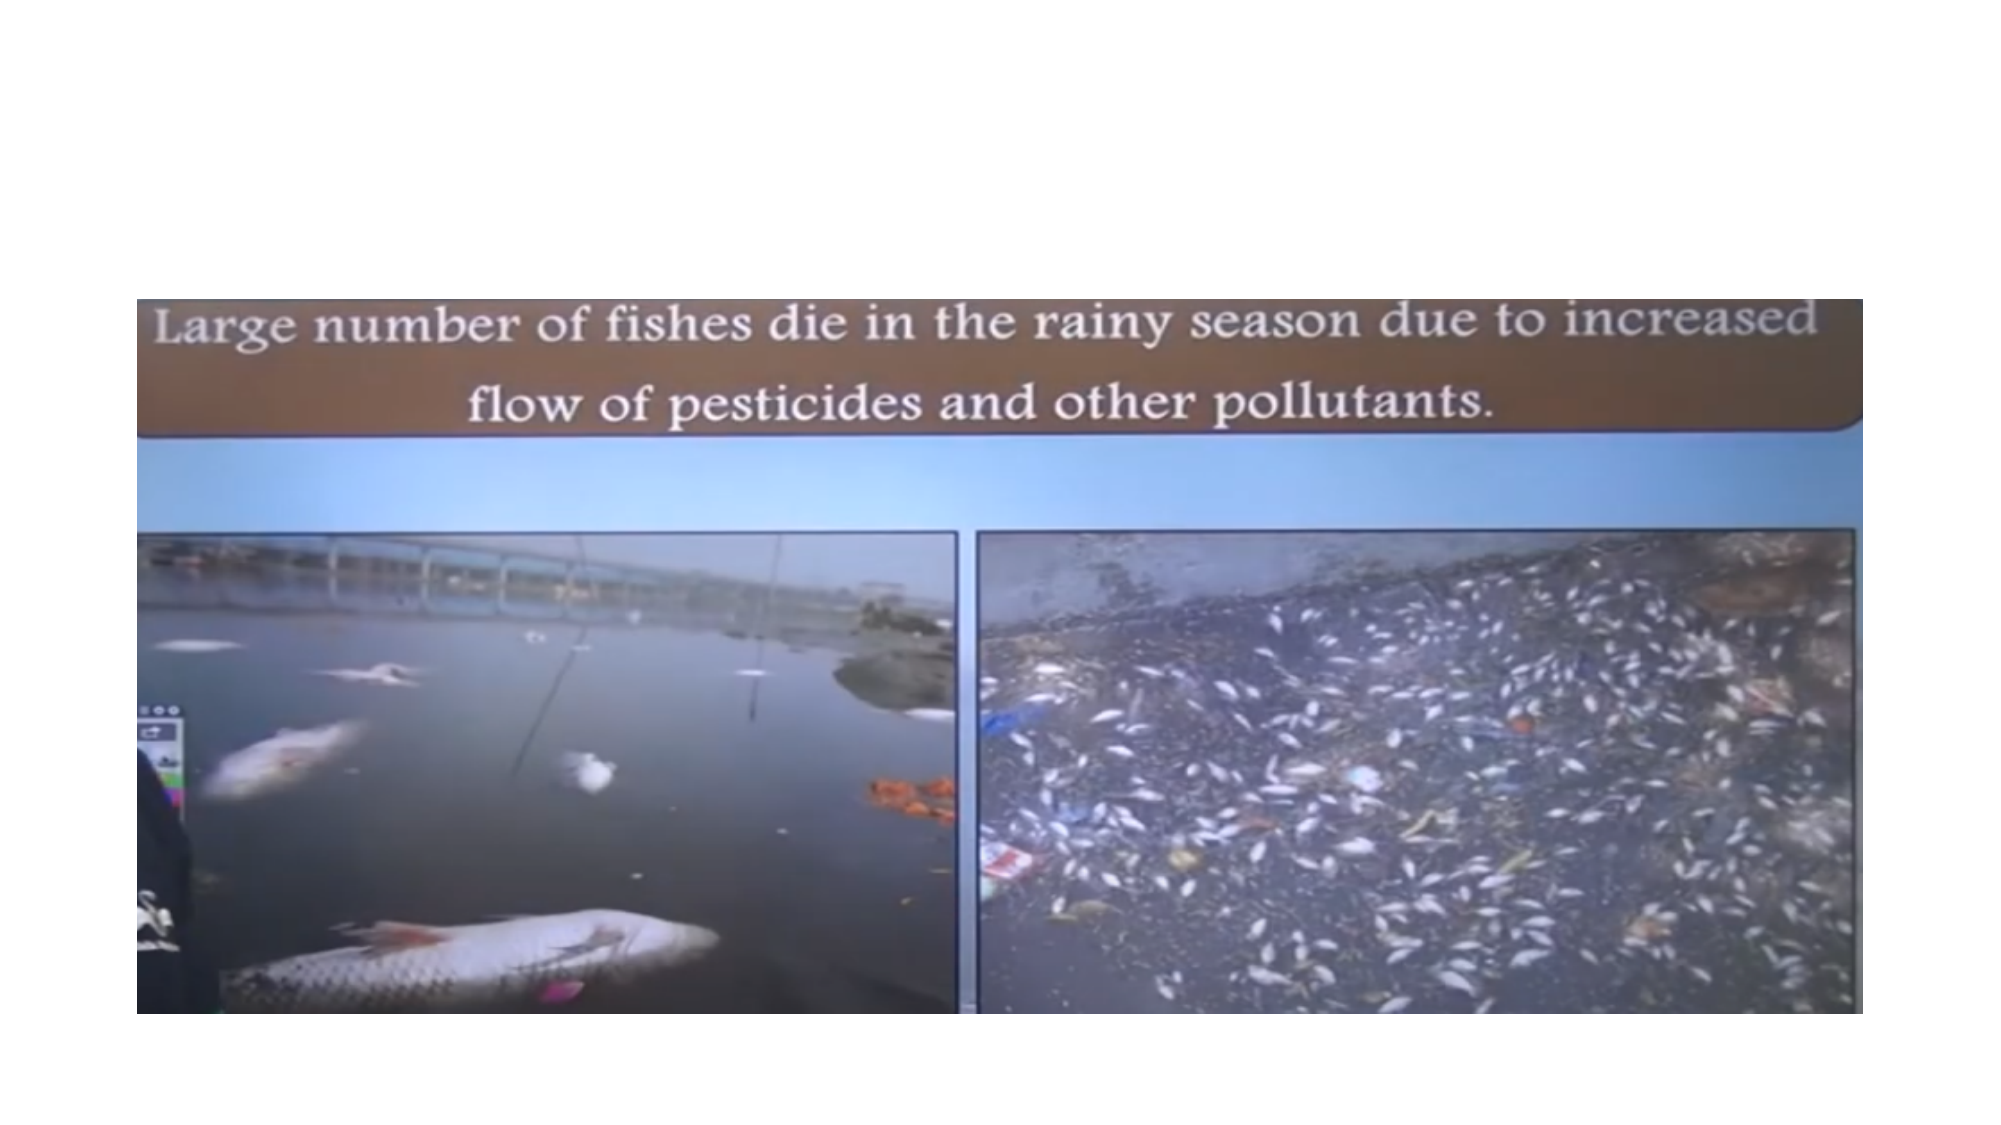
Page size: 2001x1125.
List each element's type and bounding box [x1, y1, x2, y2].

list [137, 299, 1863, 1014]
